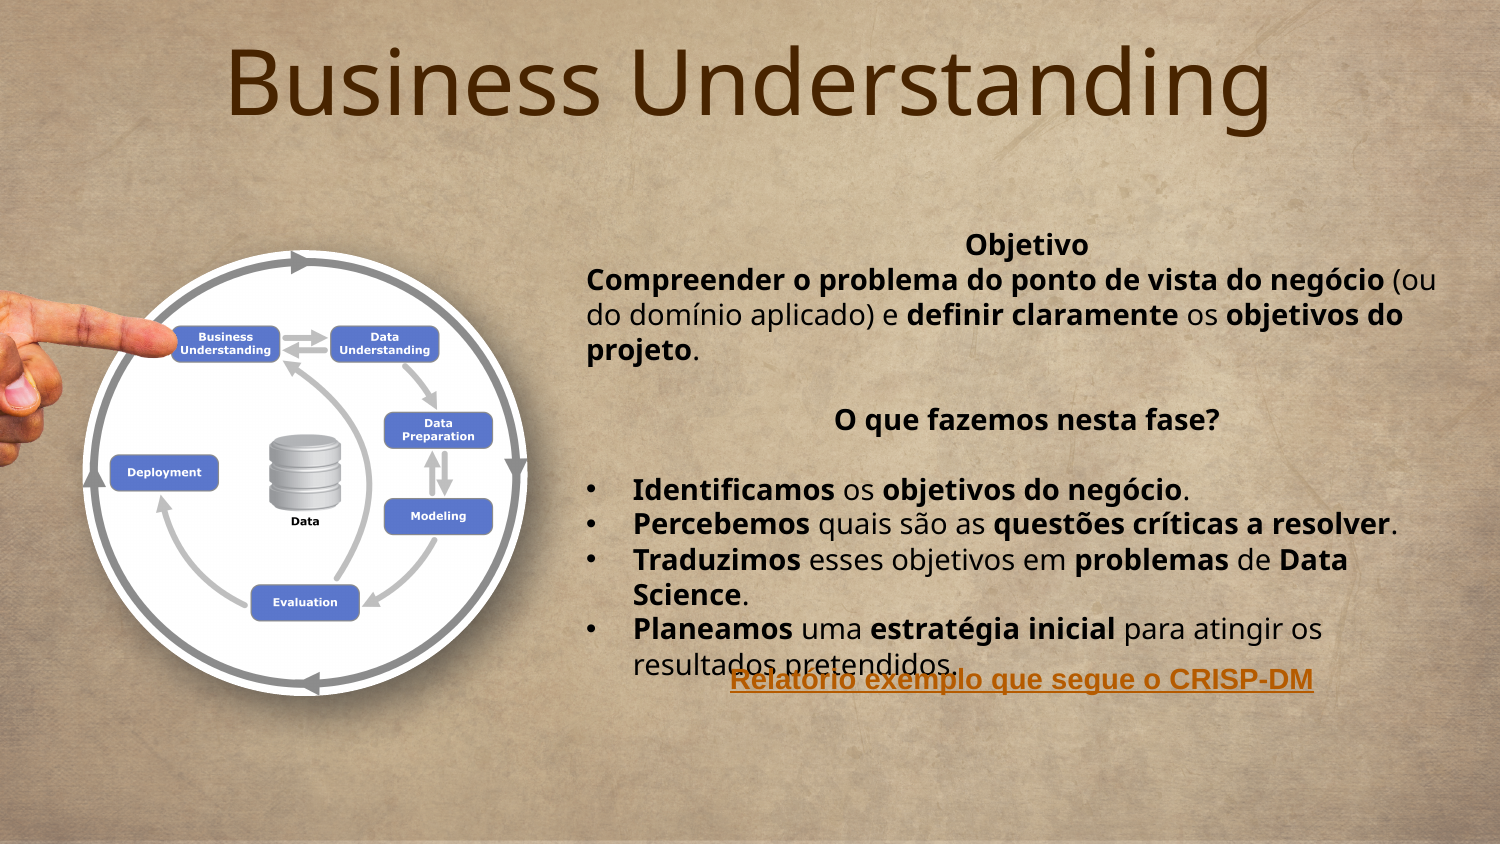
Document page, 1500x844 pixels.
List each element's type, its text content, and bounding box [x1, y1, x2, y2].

picture [0, 0, 1500, 844]
text_box Objetivo Compreender o problema do ponto de vista do negócio (ou do domínio aplicado) e definir claramente os objetivos do projeto. O que fazemos nesta fase? Identificamos os objetivos do negócio. Percebemos quais são as questões críticas a resolver. Traduzimos esses objetivos em problemas de Data Science. Planeamos uma estratégia inicial para atingir os resultados pretendidos. [571, 218, 1483, 689]
title Business Understanding [71, 25, 1429, 132]
text_box Relatório exemplo que segue o CRISP-DM [715, 652, 1340, 703]
